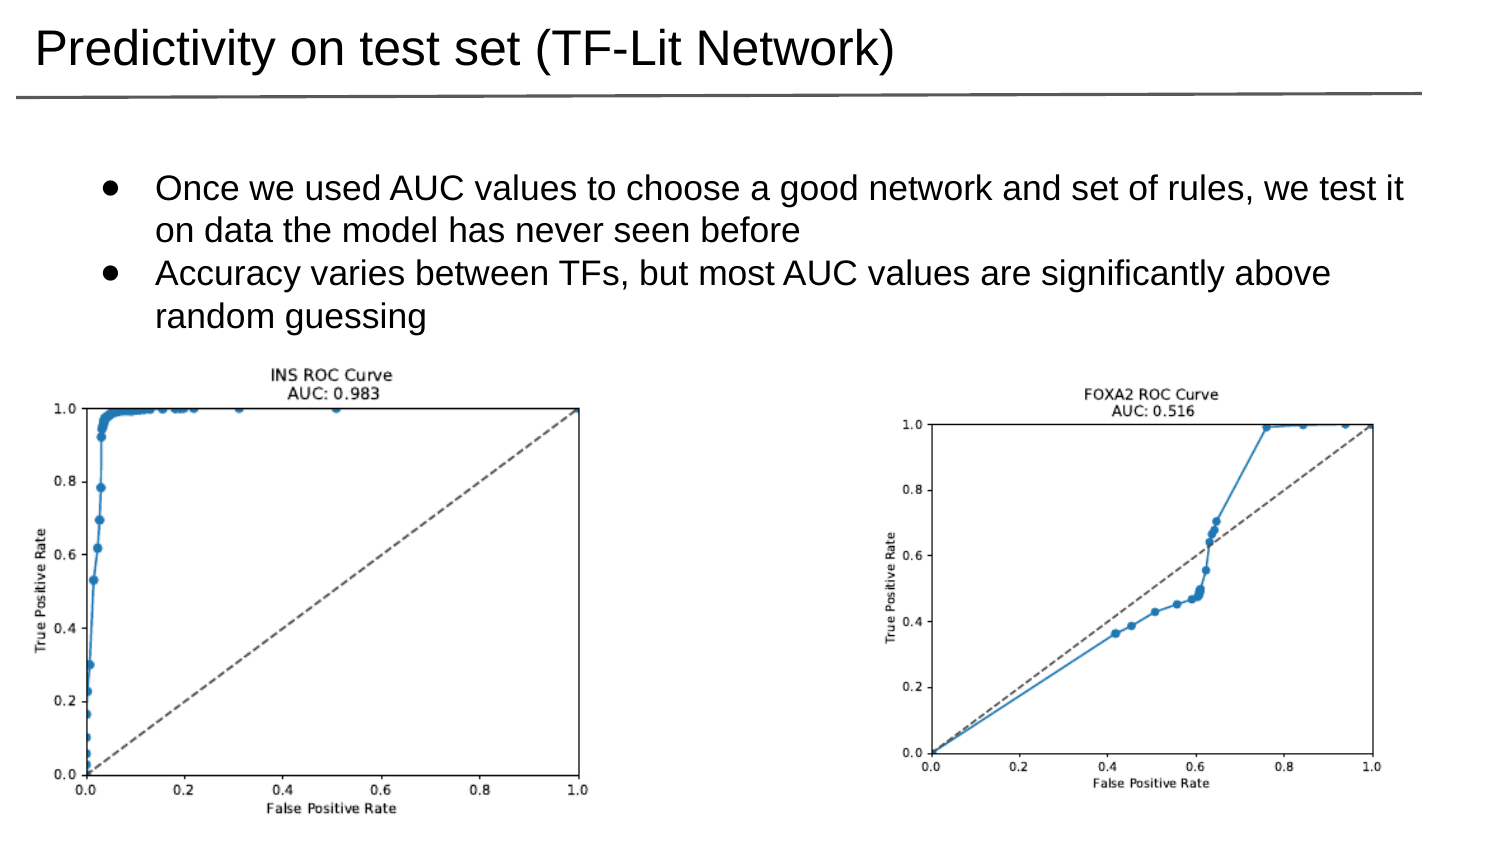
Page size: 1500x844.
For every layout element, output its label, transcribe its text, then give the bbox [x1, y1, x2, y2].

picture [882, 382, 1389, 794]
text_box Once we used AUC values to choose a good network and set of rules, we test it on data the model has never seen before Accuracy varies between TFs, but most AUC values are significantly above random guessing [80, 117, 1420, 383]
picture [24, 357, 604, 819]
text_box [15, 93, 1423, 98]
text_box Predictivity on test set (TF-Lit Network) [19, 0, 1422, 87]
